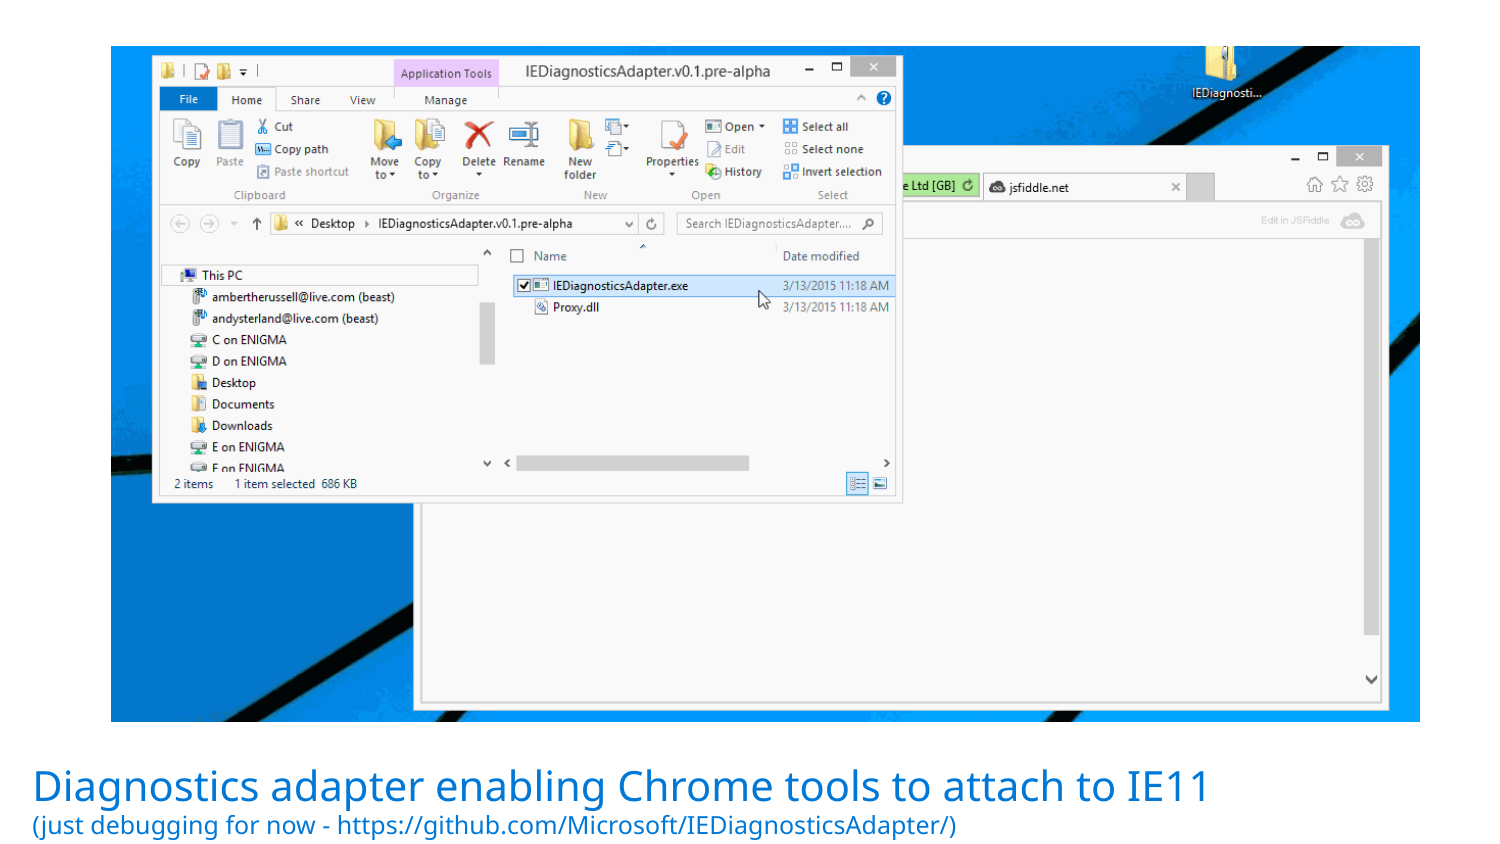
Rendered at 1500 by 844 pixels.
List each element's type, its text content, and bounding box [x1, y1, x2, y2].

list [111, 46, 1420, 722]
list Diagnostics adapter enabling Chrome tools to attach to IE11 (just debugging for now - https://github.com/Microsoft/IEDiagnosticsAdapter/) [9, 741, 1389, 832]
